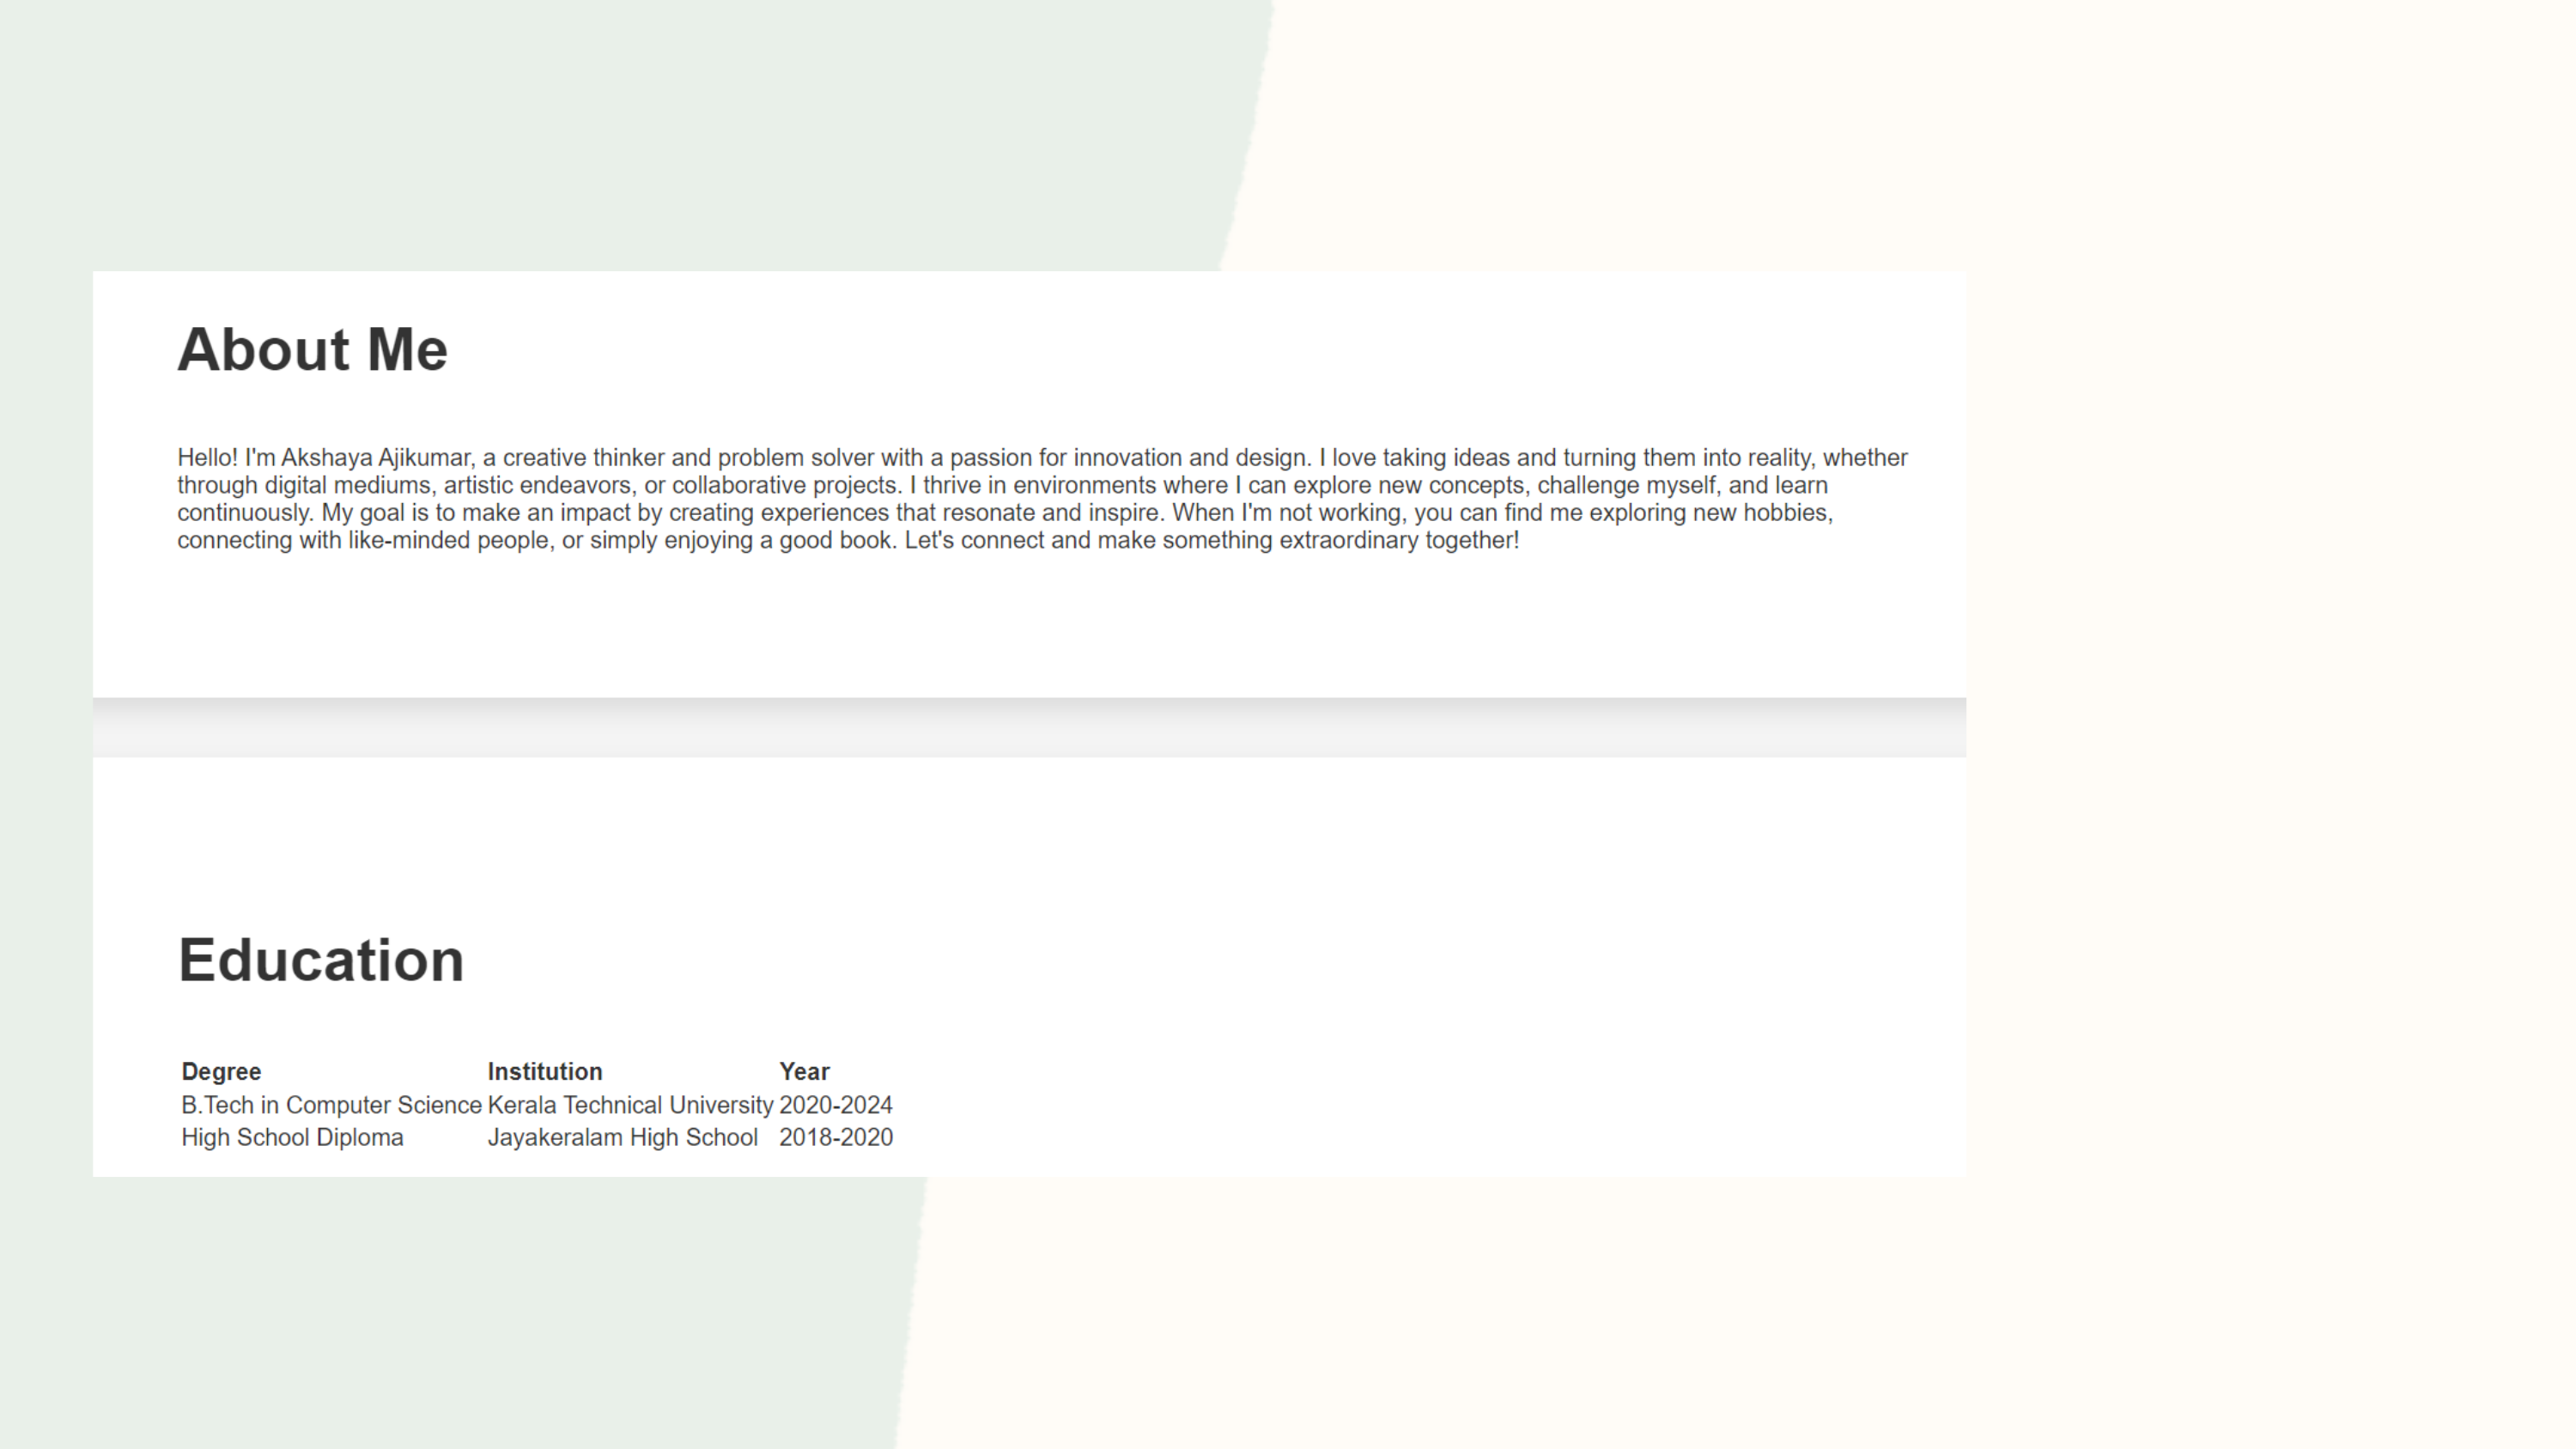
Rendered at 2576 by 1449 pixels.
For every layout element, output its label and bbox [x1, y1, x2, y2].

text_box [1721, 271, 1967, 1178]
picture [0, 0, 1715, 1449]
